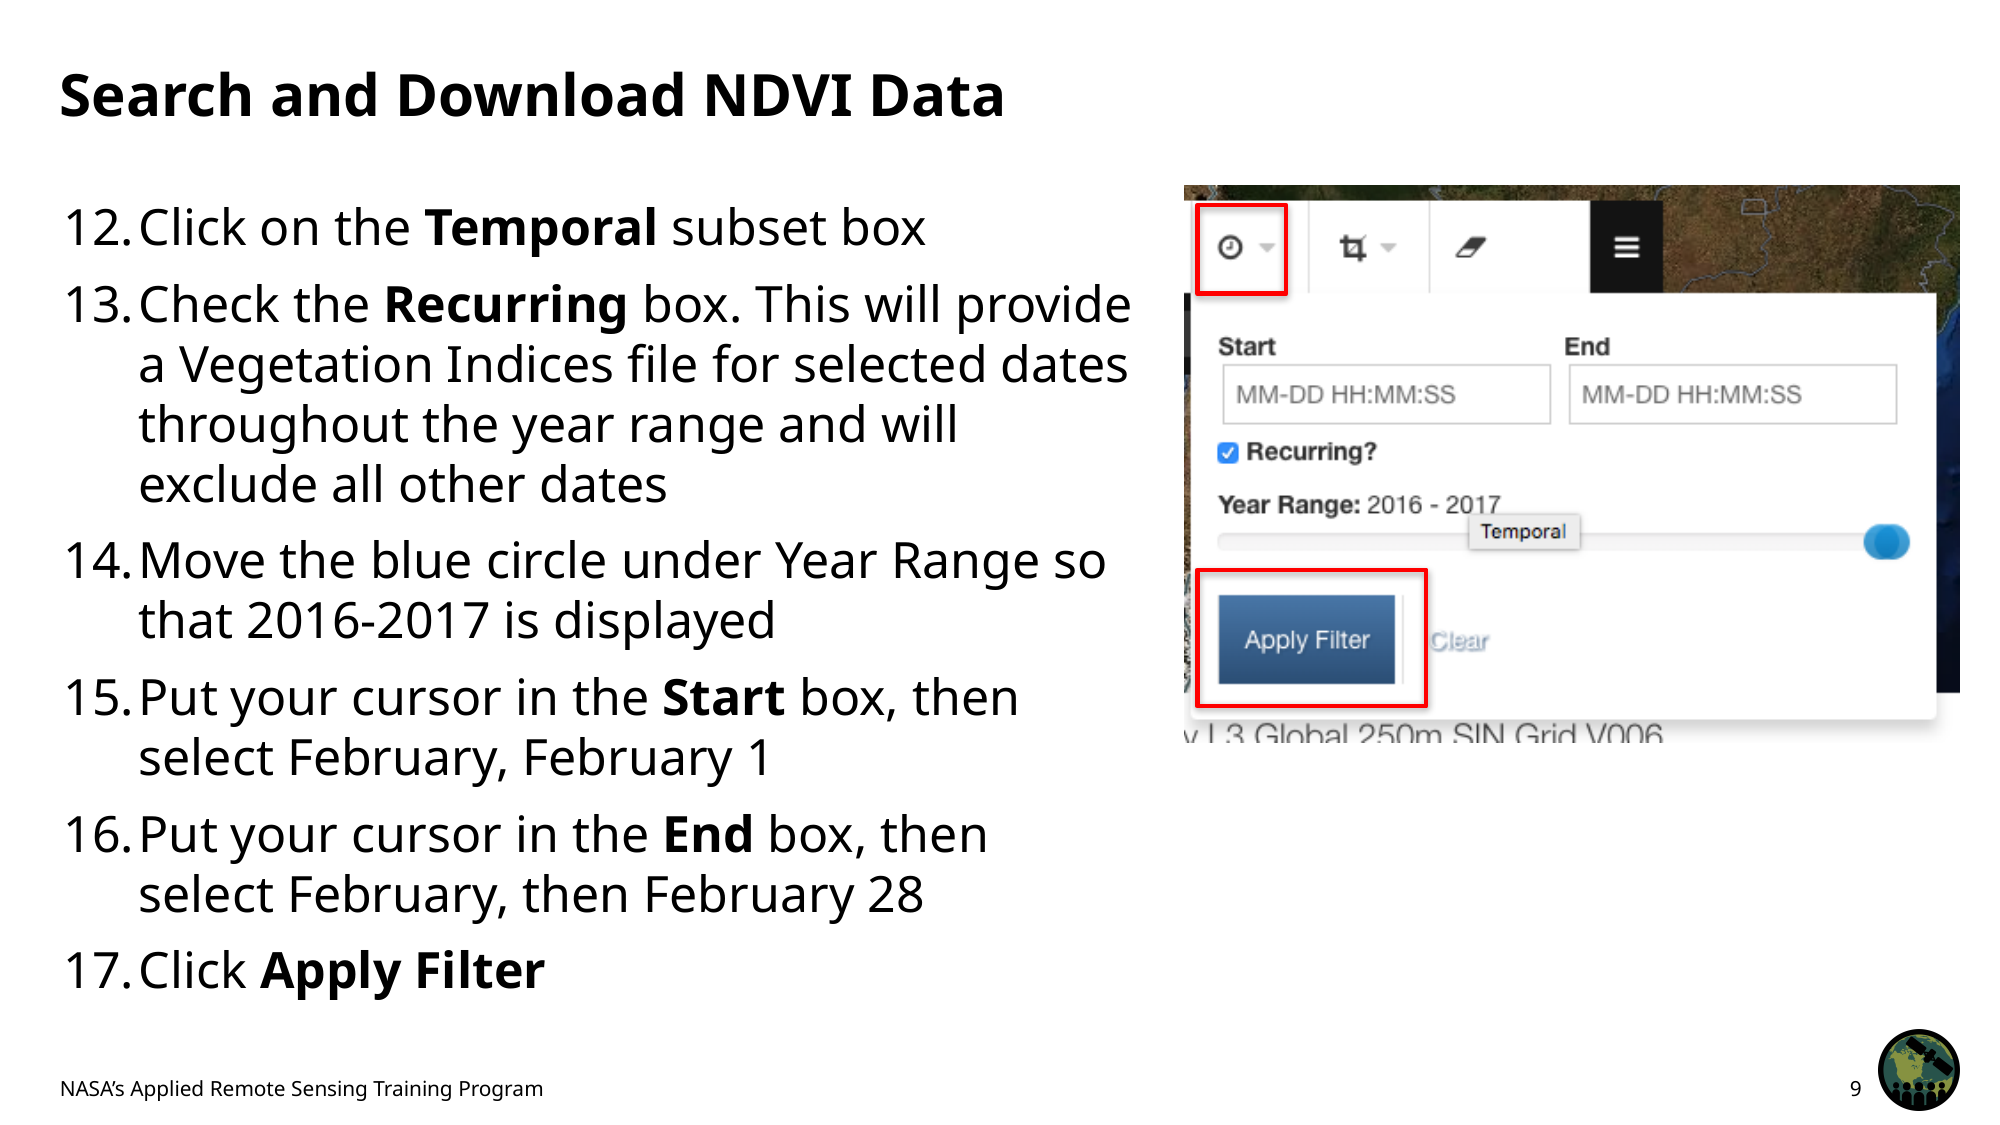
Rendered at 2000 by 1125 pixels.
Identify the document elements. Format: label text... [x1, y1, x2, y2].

picture [1878, 1029, 1960, 1111]
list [1184, 185, 1960, 743]
title Search and Download NDVI Data [39, 45, 1960, 140]
list Click on the Temporal subset box Check the Recurring box. This will provide a Vegetation Indices file for selected dates throughout the year range and will exclude all other dates Move the blue circle under Year Range so that 2016-2017 is displayed Put your cursor in the Start box, then select February, February 1 Put your cursor in the End box, then select February, then February 28 Click Apply Filter [39, 185, 1155, 1013]
